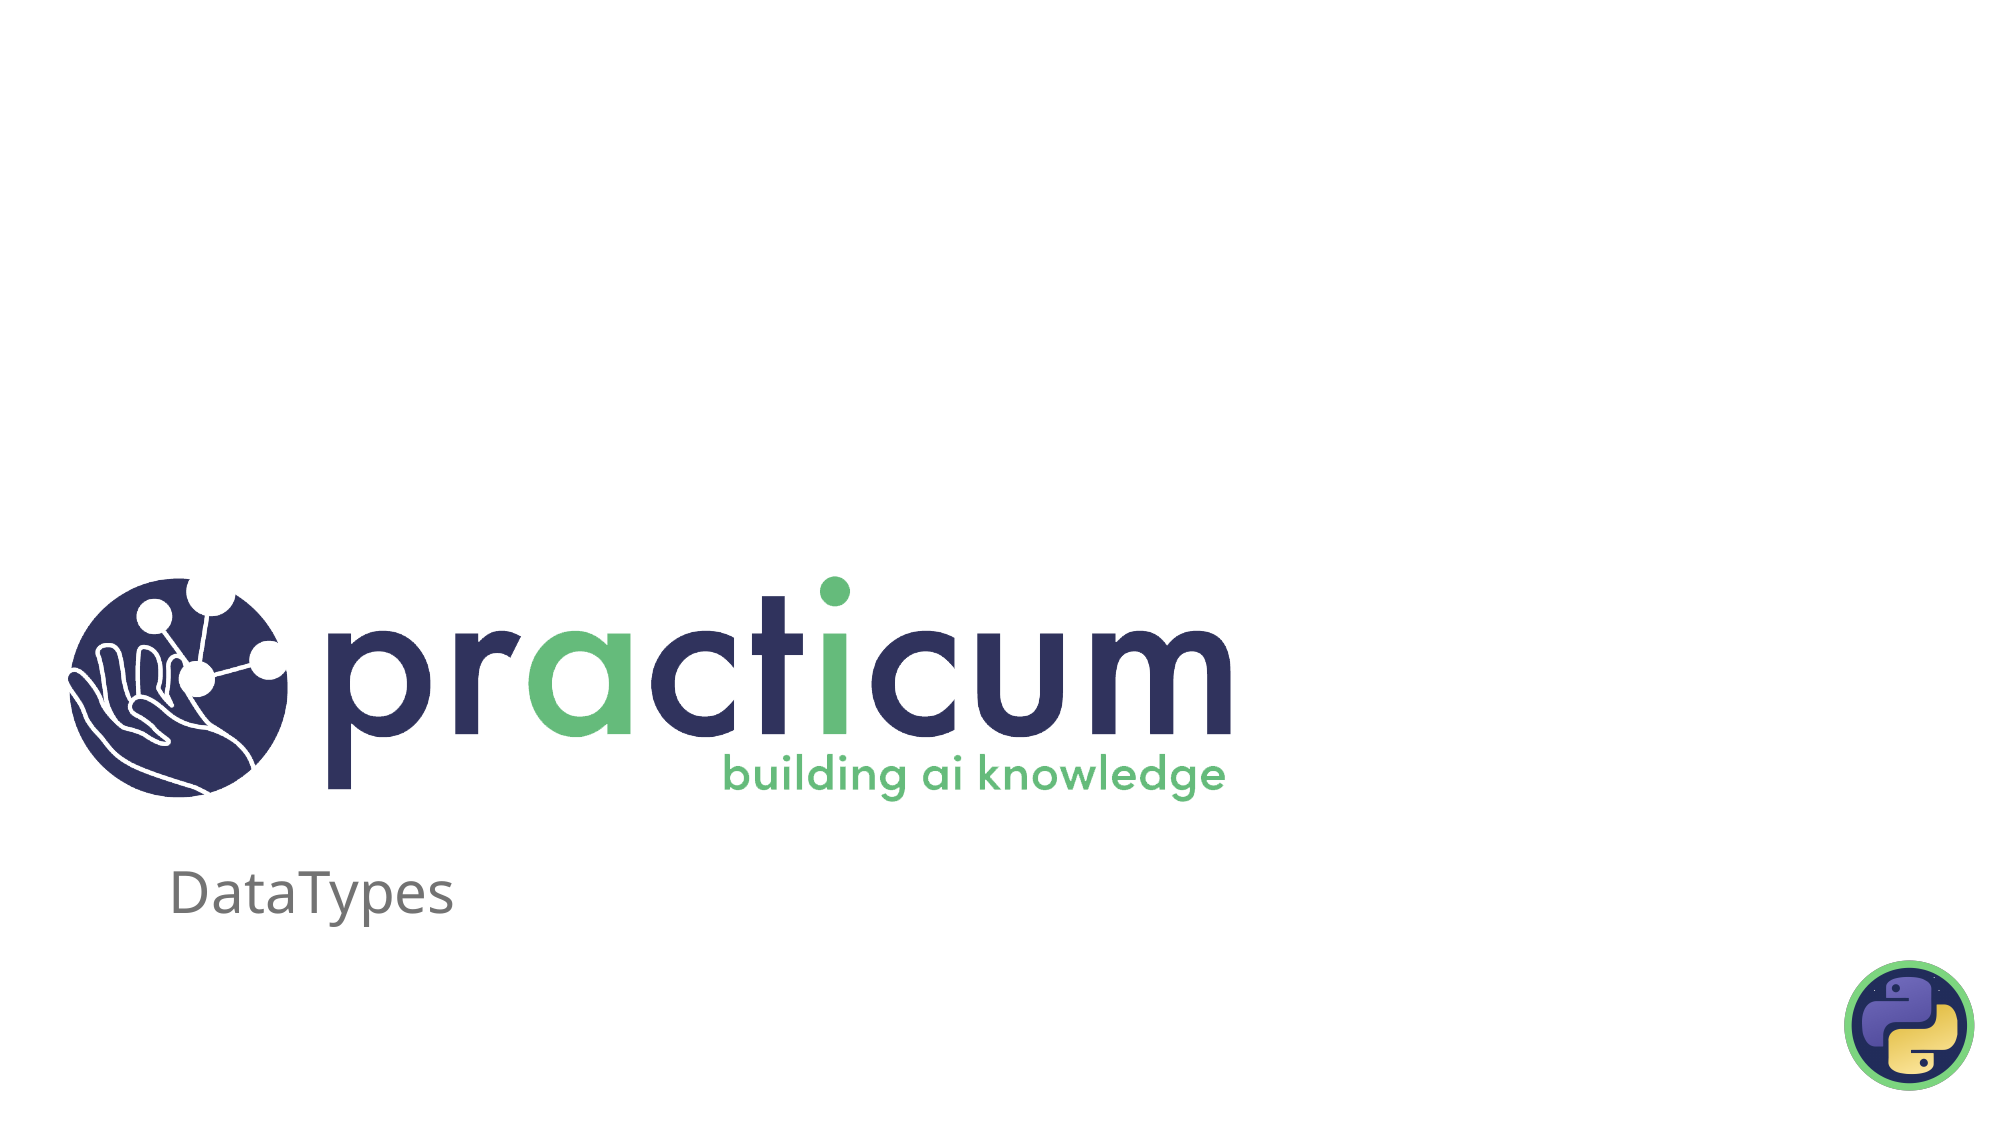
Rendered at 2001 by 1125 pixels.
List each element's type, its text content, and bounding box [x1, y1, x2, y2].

title DataTypes [153, 827, 1879, 934]
picture [24, 518, 1300, 865]
picture [1837, 954, 1980, 1097]
